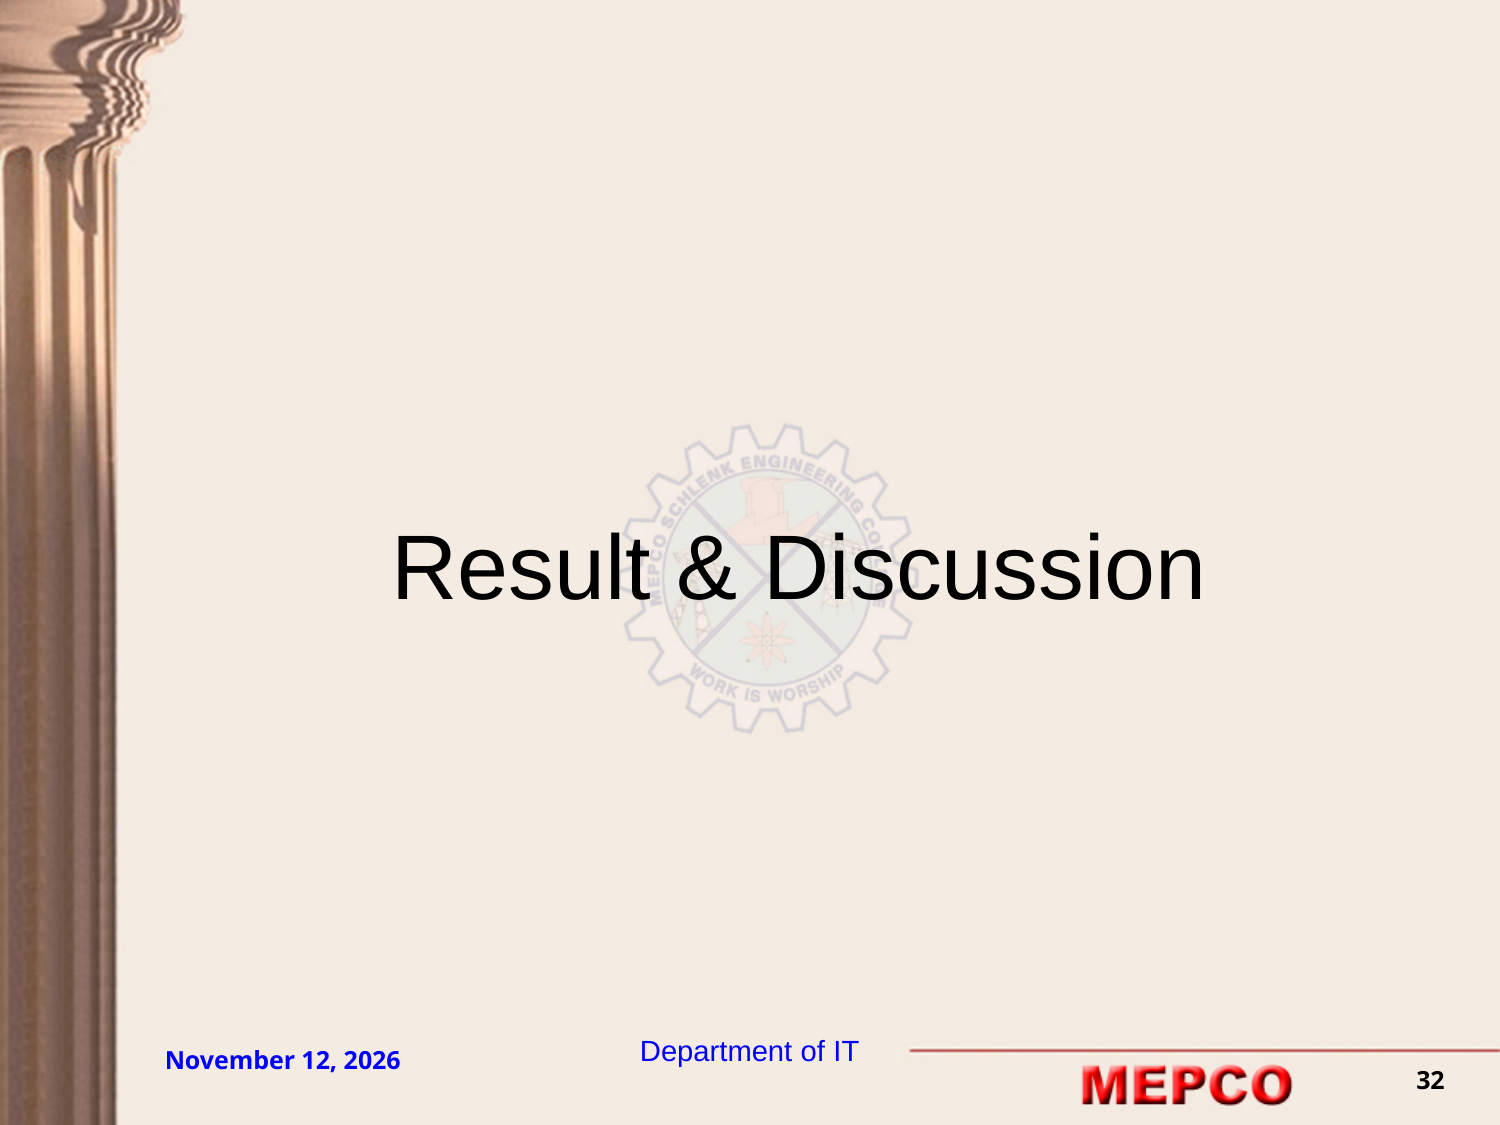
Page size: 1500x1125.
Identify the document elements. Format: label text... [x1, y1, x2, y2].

title Result & Discussion [162, 468, 1438, 657]
picture [0, 0, 1500, 1125]
footer Department of IT [512, 1024, 988, 1101]
